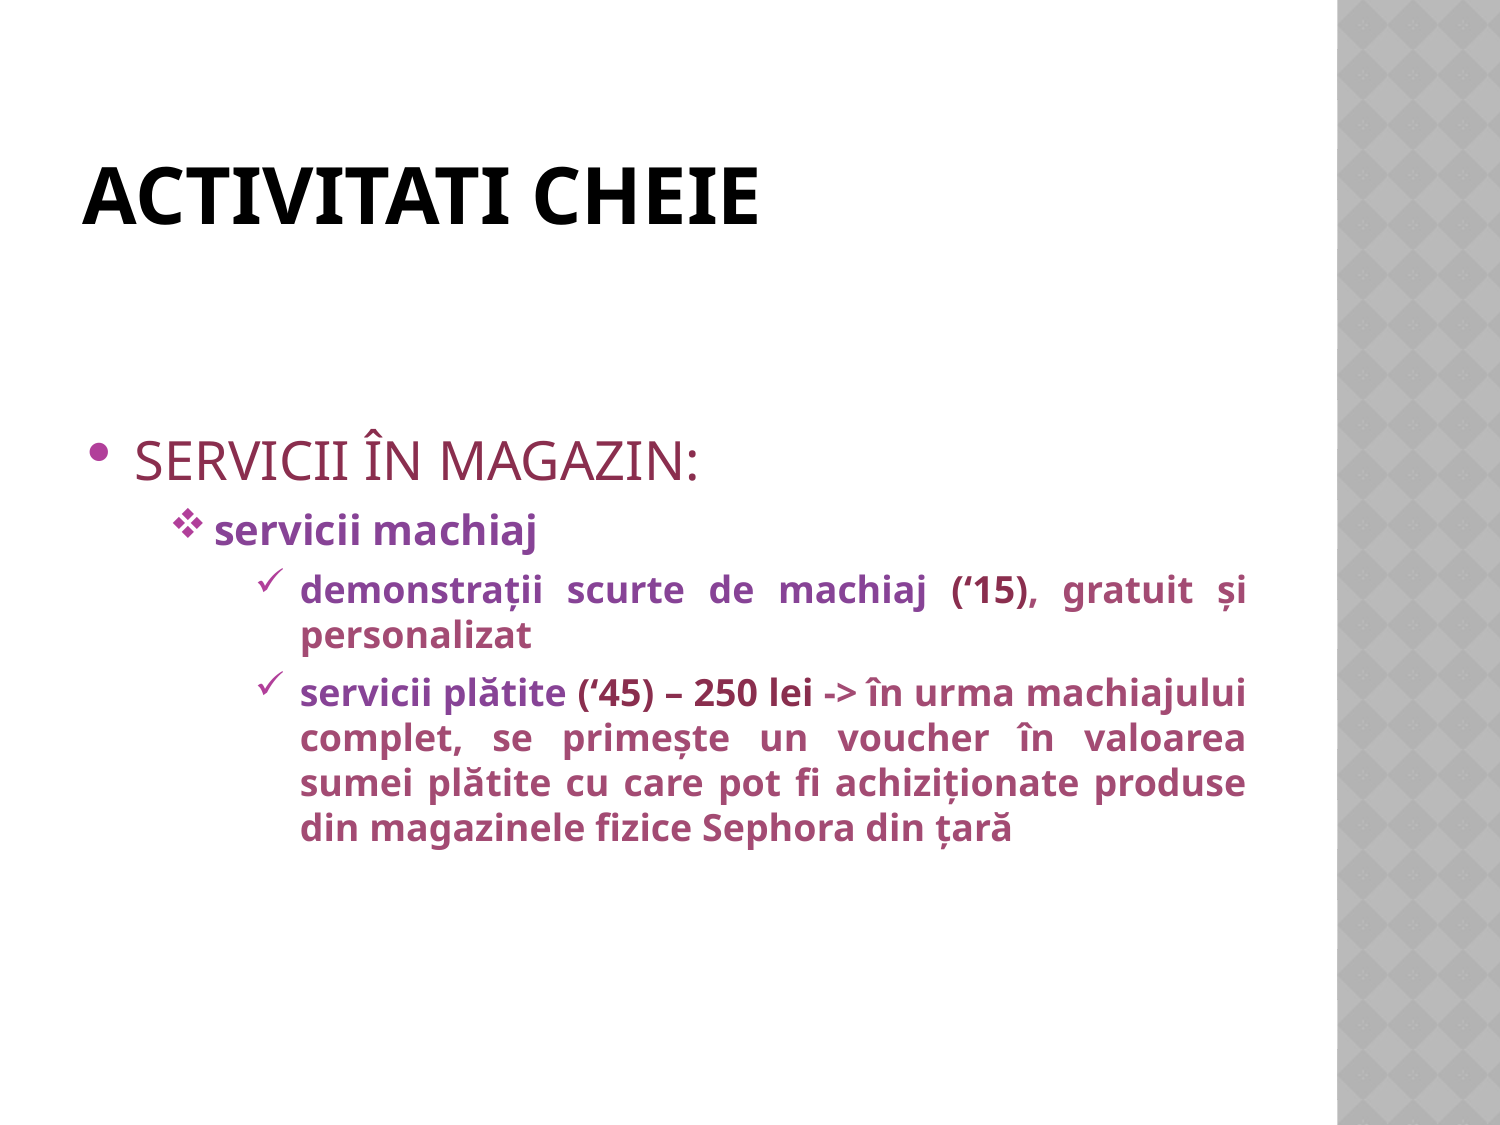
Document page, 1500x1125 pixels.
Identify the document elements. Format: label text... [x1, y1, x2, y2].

title ACTIVITATI cheie [75, 52, 1263, 240]
list SERVICII ÎN MAGAZIN: servicii machiaj demonstrații scurte de machiaj (‘15), gratuit și personalizat servicii plătite (‘45) – 250 lei -> în urma machiajului complet, se primește un voucher în valoarea sumei plătite cu care pot fi achiziționate produse din magazinele fizice Sephora din țară [75, 264, 1263, 1059]
